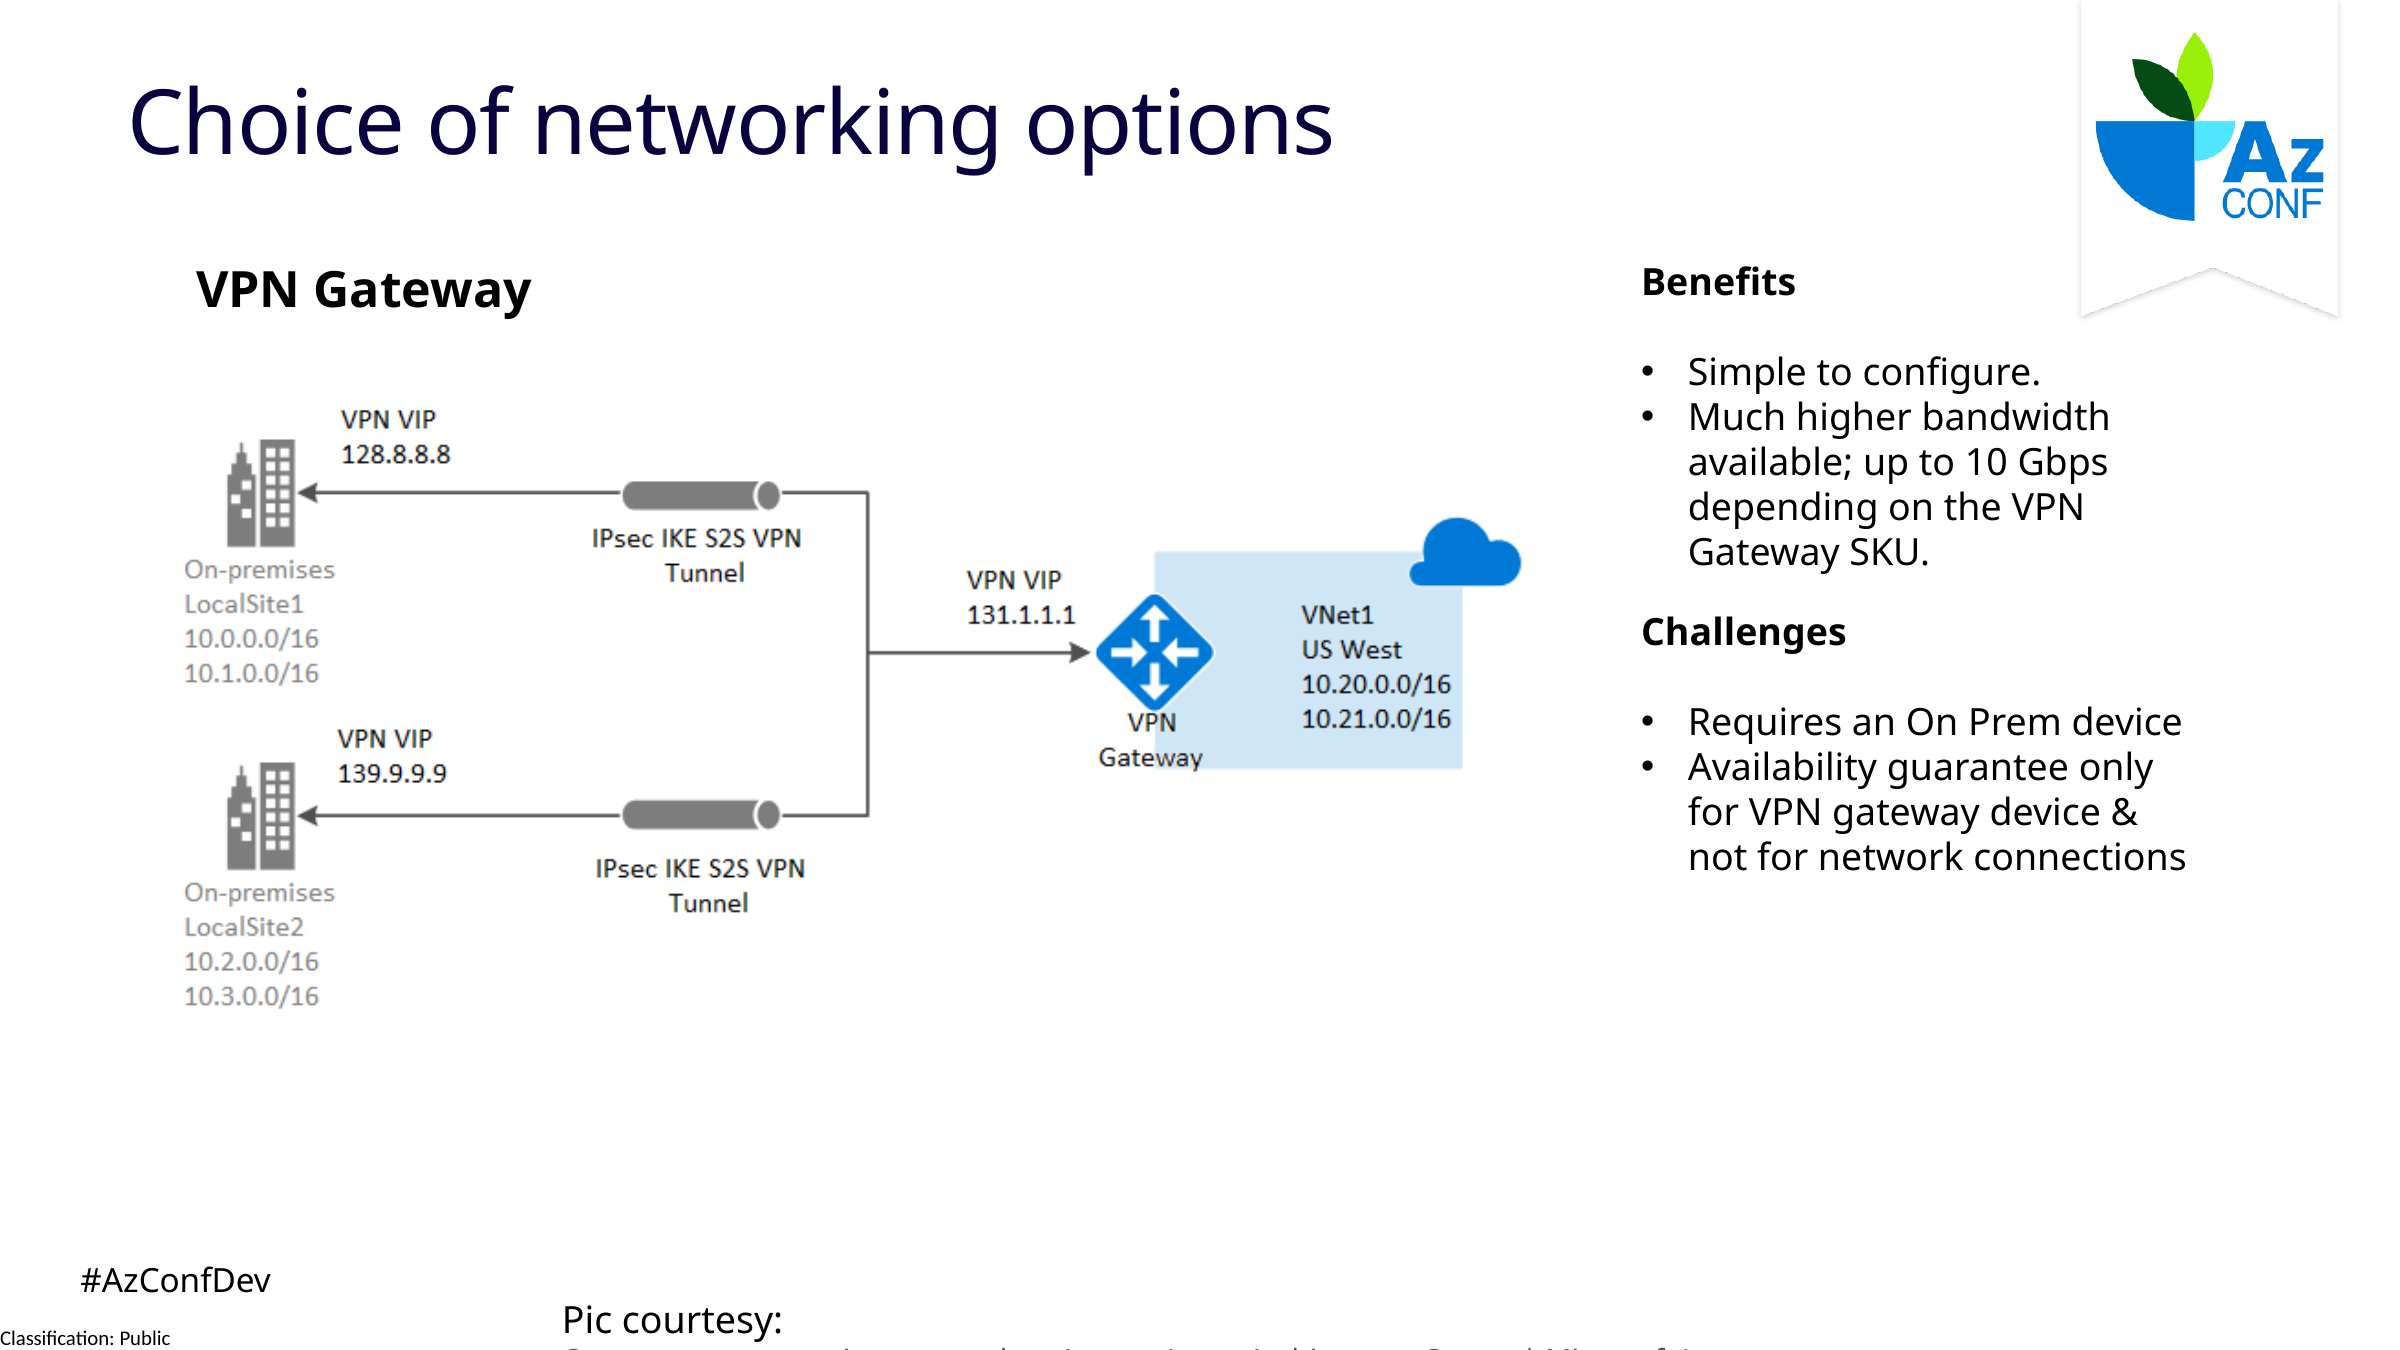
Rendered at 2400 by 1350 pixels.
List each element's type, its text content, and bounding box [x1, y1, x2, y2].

title Choice of networking options [127, 75, 1536, 174]
picture [2073, 0, 2346, 326]
text_box VPN Gateway [195, 257, 974, 319]
text_box Benefits Simple to configure. Much higher bandwidth available; up to 10 Gbps depending on the VPN Gateway SKU. Challenges Requires an On Prem device Availability guarantee only for VPN gateway device & not for network connections [1641, 257, 2204, 923]
text_box Pic courtesy: Connect an on-premises network to Azure - Azure Architecture Center | Microsoft Learn [561, 1296, 1948, 1350]
picture [175, 387, 1537, 1023]
